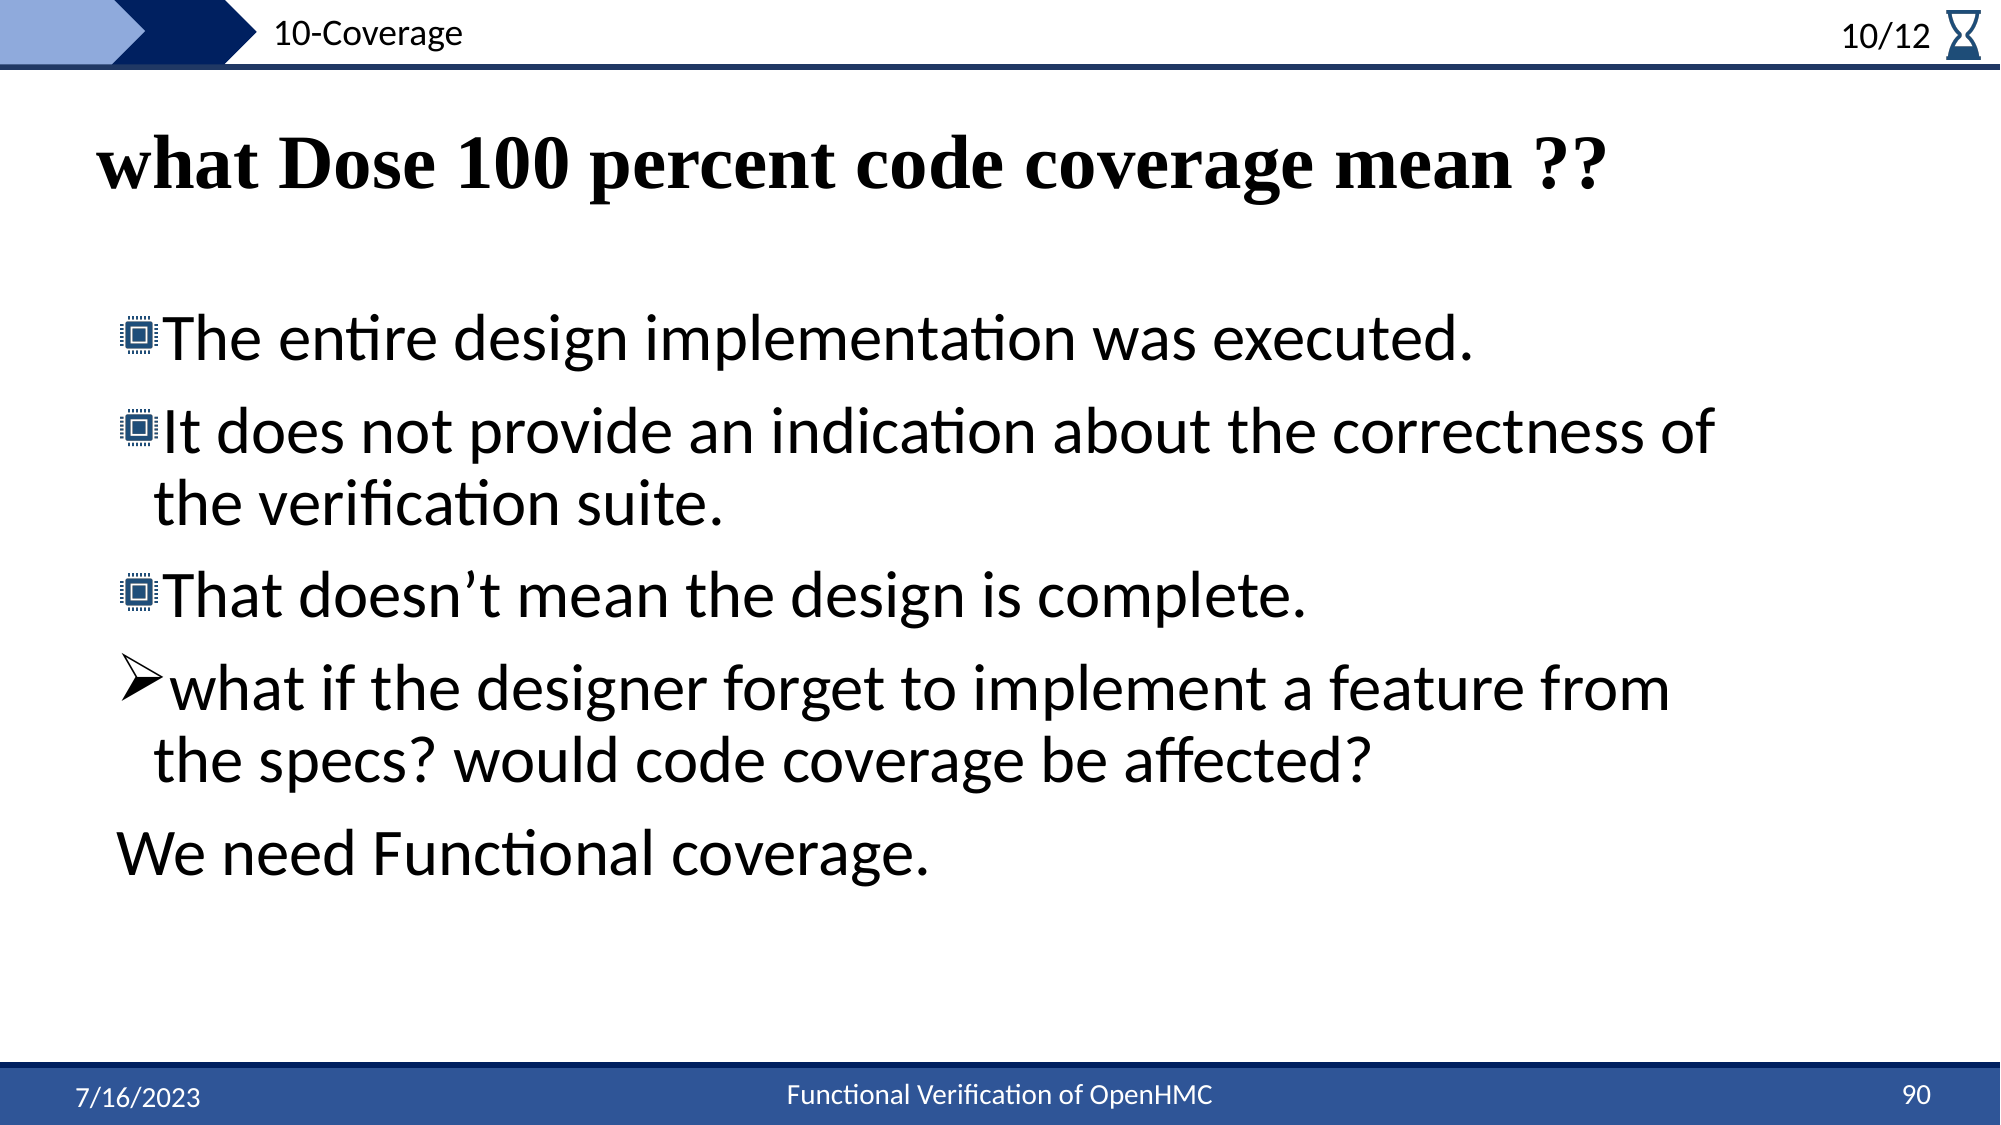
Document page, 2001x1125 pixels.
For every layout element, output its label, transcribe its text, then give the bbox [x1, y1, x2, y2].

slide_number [60, 1065, 510, 1125]
picture [1934, 5, 1993, 65]
slide_number 90 [1496, 1063, 1947, 1124]
list 10-Coverage [258, 5, 734, 61]
list 10/12 [1795, 8, 1946, 61]
picture [115, 568, 163, 616]
list The entire design implementation was executed. It does not provide an indication about the correctness of the verification suite. That doesn’t mean the design is complete. what if the designer forget to implement a feature from the specs? would code coverage be affected? We need Functional coverage. [100, 295, 1764, 1029]
picture [115, 311, 163, 359]
footer Functional Verification of OpenHMC [662, 1063, 1338, 1124]
title what Dose 100 percent code coverage mean ?? [81, 85, 1807, 243]
picture [115, 404, 163, 451]
